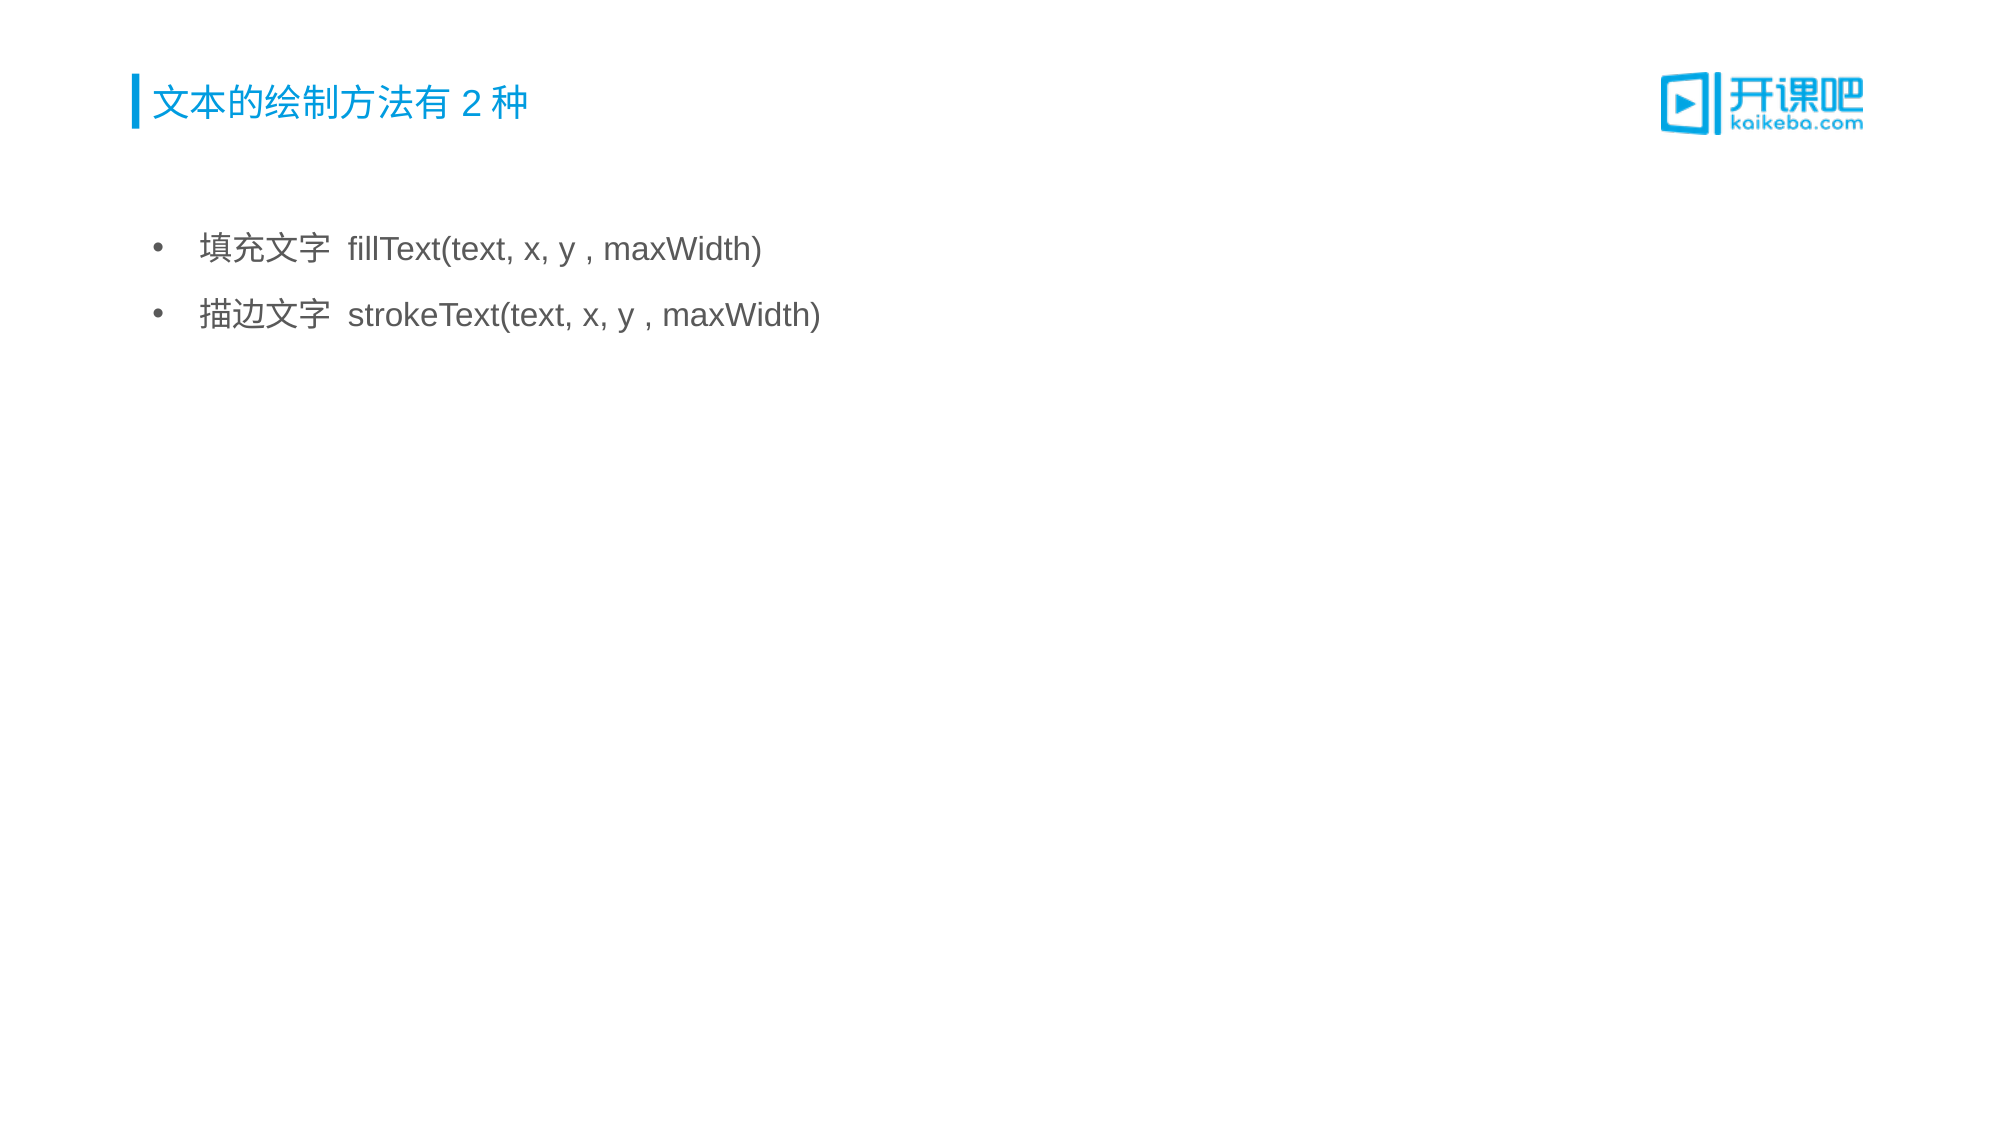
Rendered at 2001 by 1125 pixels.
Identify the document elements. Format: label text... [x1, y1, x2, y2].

list 填充文字 fillText(text, x, y , maxWidth) 描边文字 strokeText(text, x, y , maxWidth) [137, 199, 1863, 1014]
title 文本的绘制方法有2种 [137, 59, 1863, 148]
